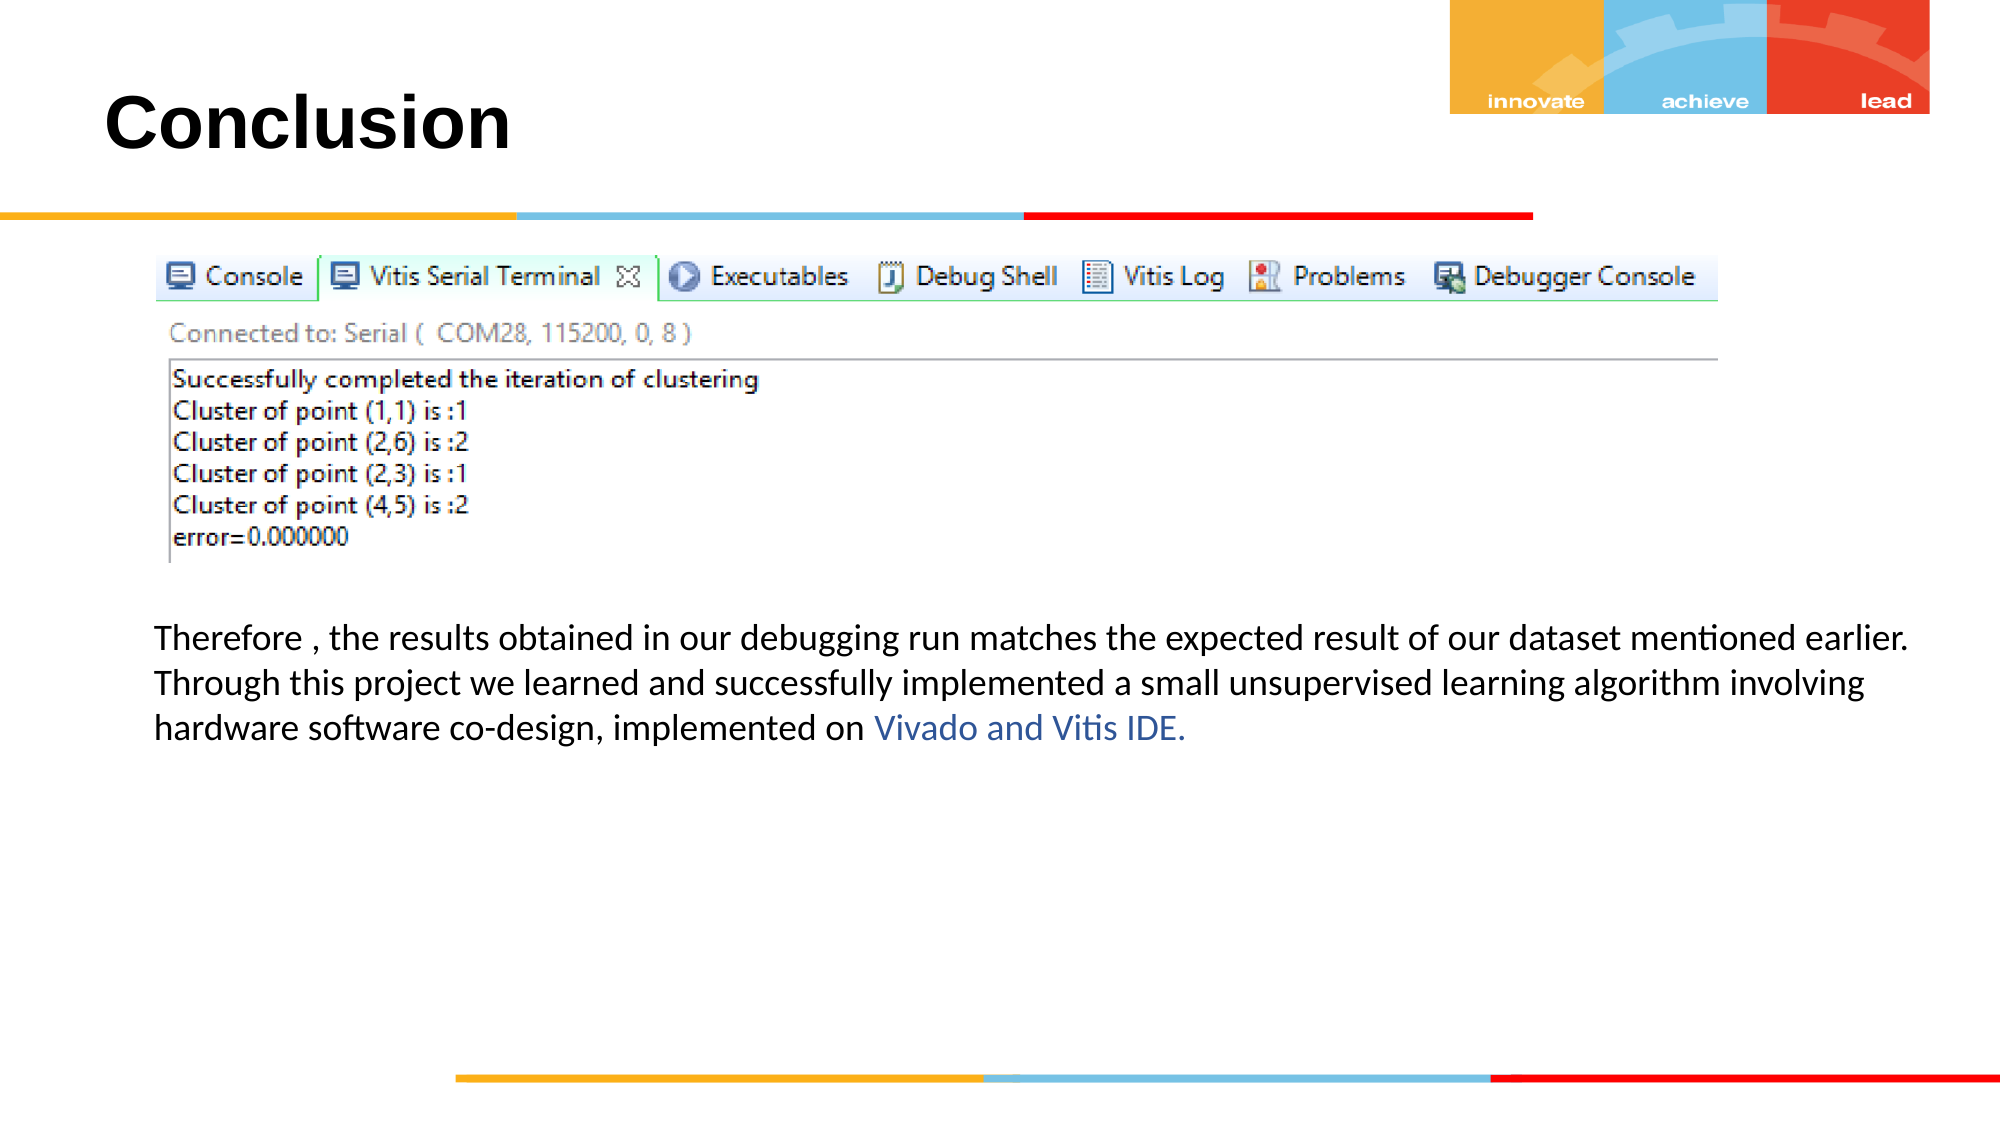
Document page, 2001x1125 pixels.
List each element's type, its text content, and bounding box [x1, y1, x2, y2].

picture [1449, 0, 1930, 114]
list Conclusion [66, 24, 1450, 213]
text_box Therefore , the results obtained in our debugging run matches the expected result of our dataset mentioned earlier. Through this project we learned and successfully implemented a small unsupervised learning algorithm involving hardware software co-design, implemented on Vivado and Vitis IDE. [139, 605, 1947, 756]
picture [156, 255, 1719, 563]
